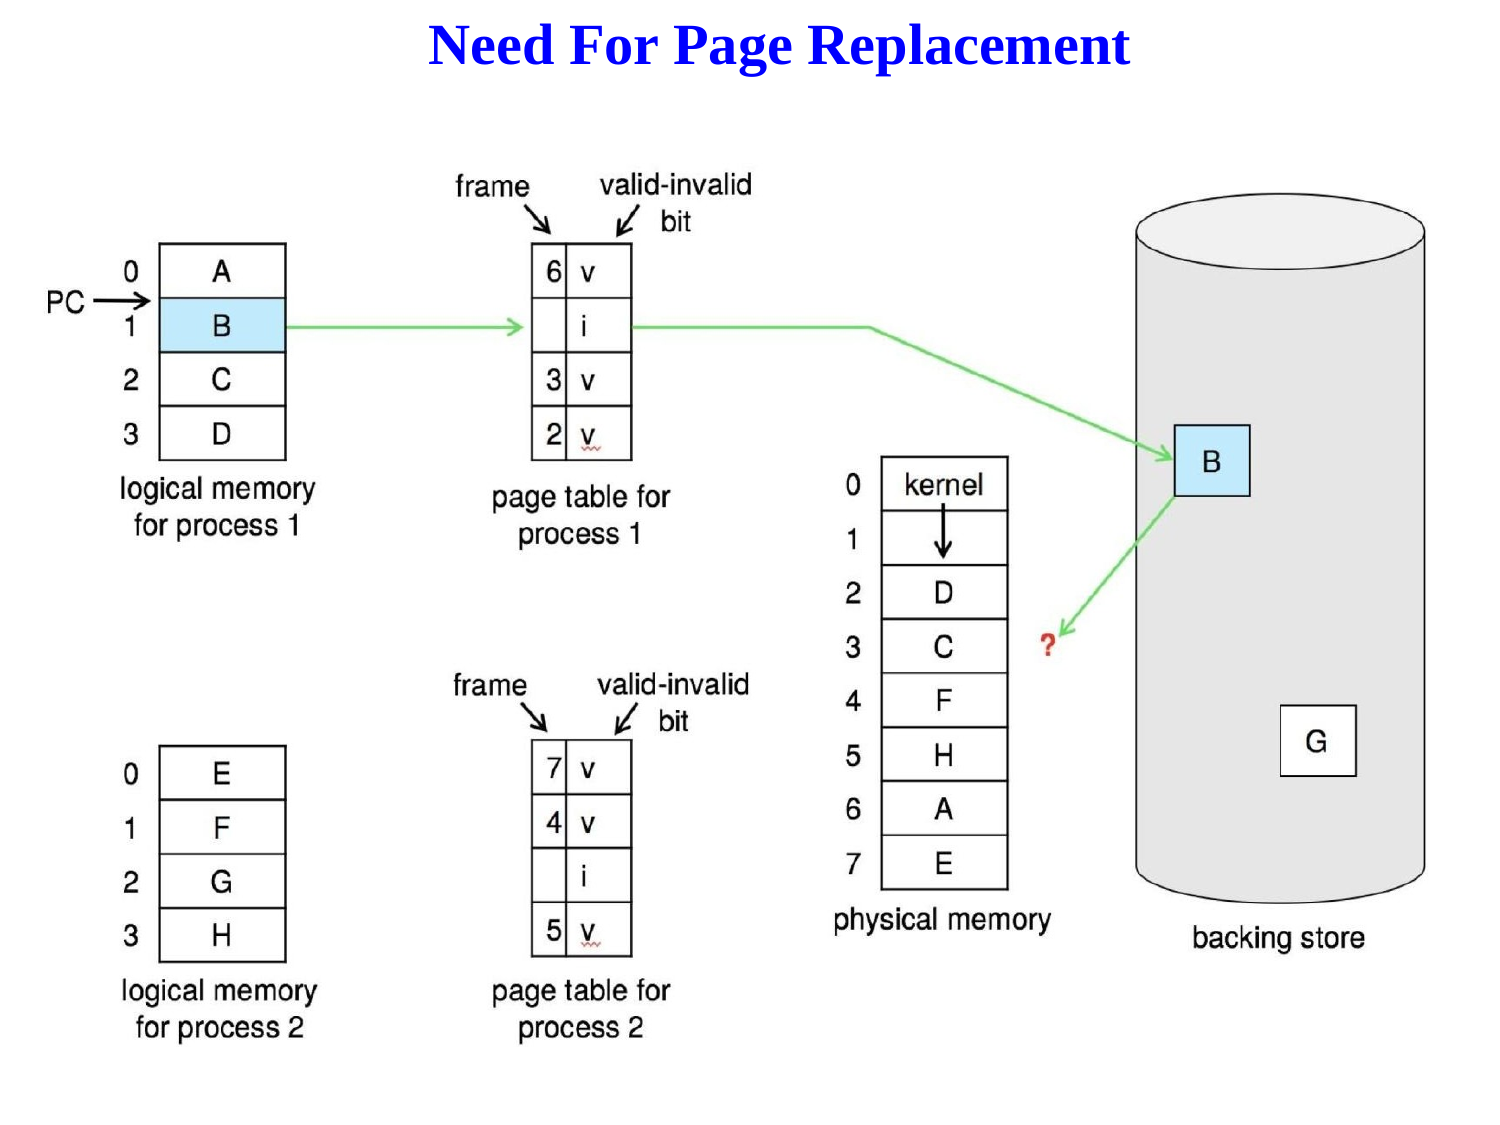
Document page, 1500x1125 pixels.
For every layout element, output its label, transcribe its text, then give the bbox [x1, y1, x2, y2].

title Need For Page Replacement [426, 3, 1136, 163]
text_box [42, 163, 1429, 1047]
